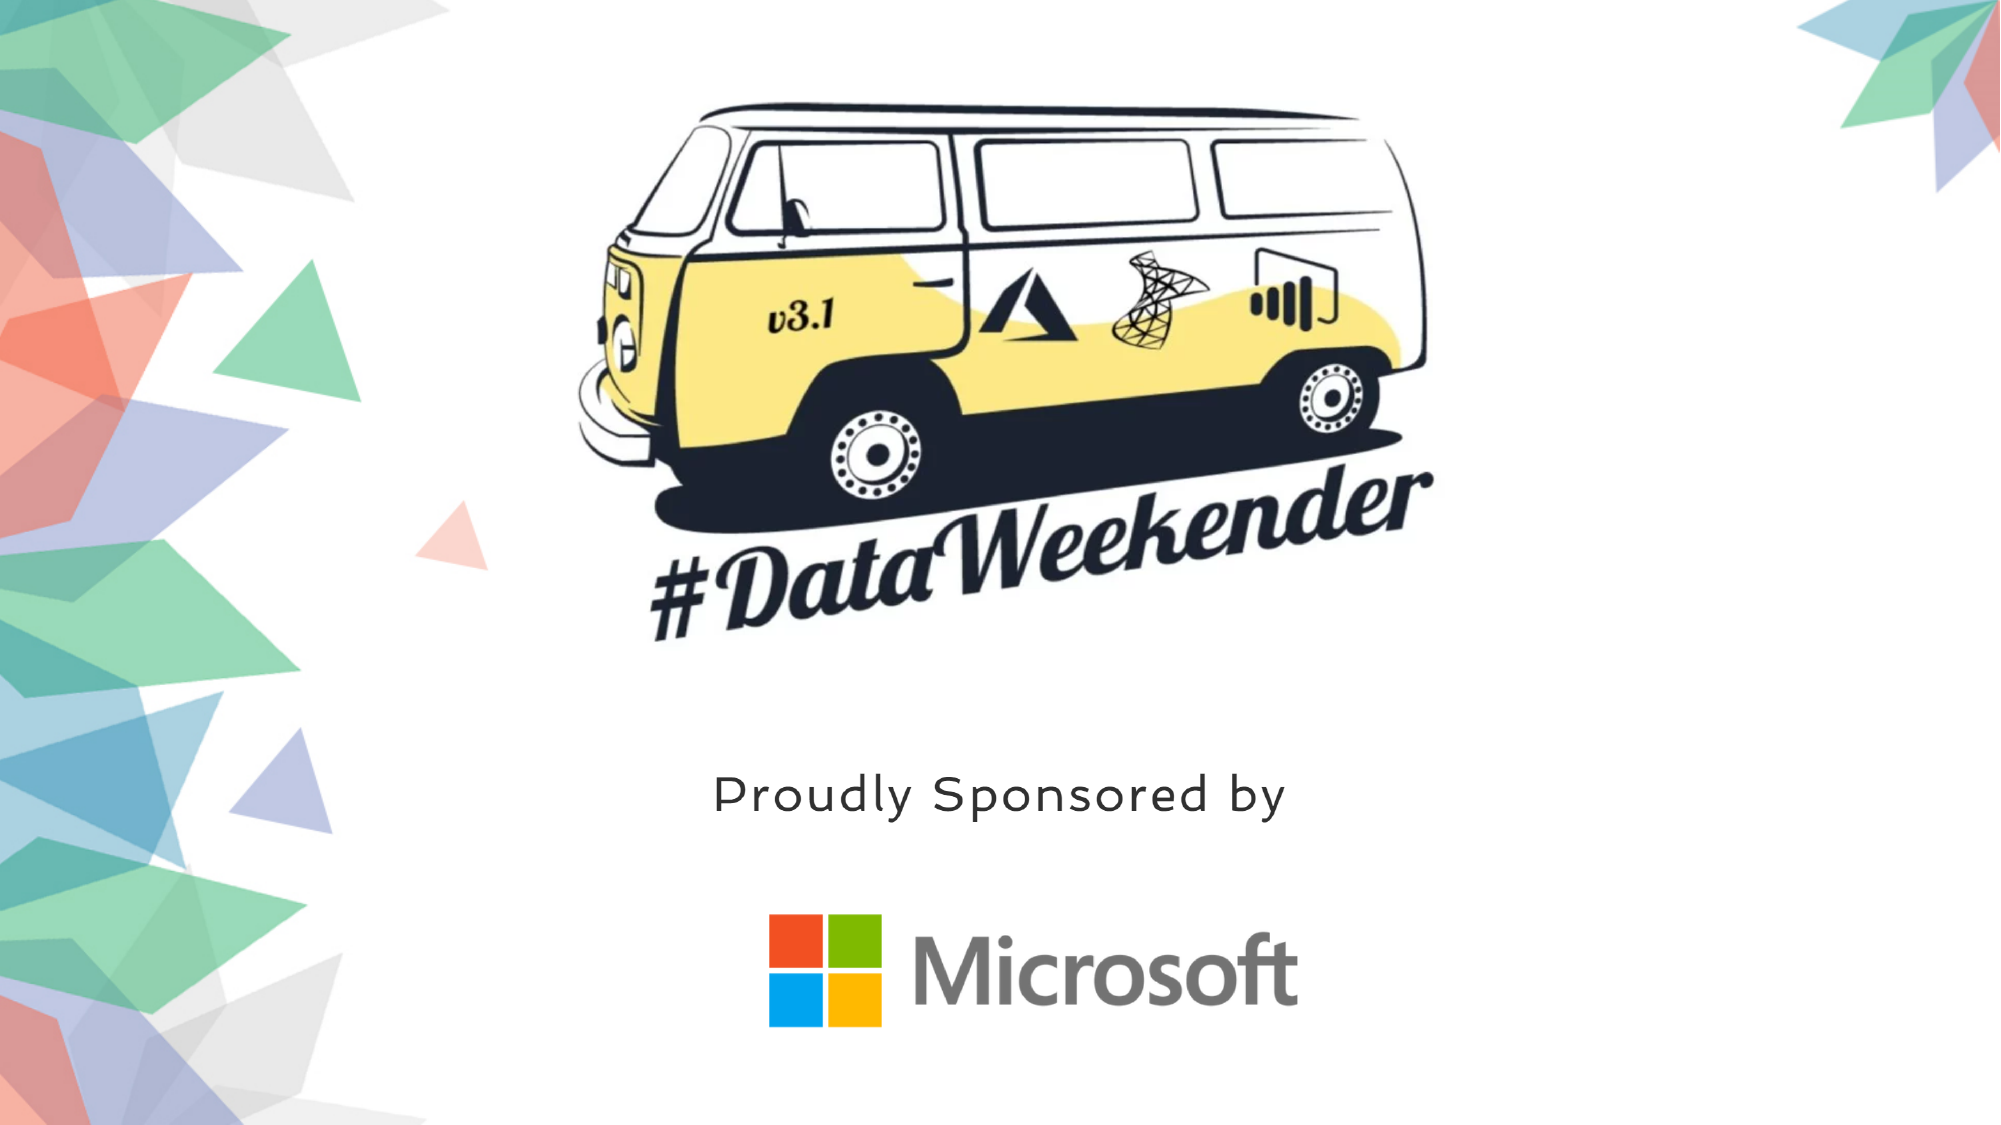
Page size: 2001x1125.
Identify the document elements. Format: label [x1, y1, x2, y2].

text_box [348, 169, 1978, 1107]
picture [0, 0, 2001, 1125]
